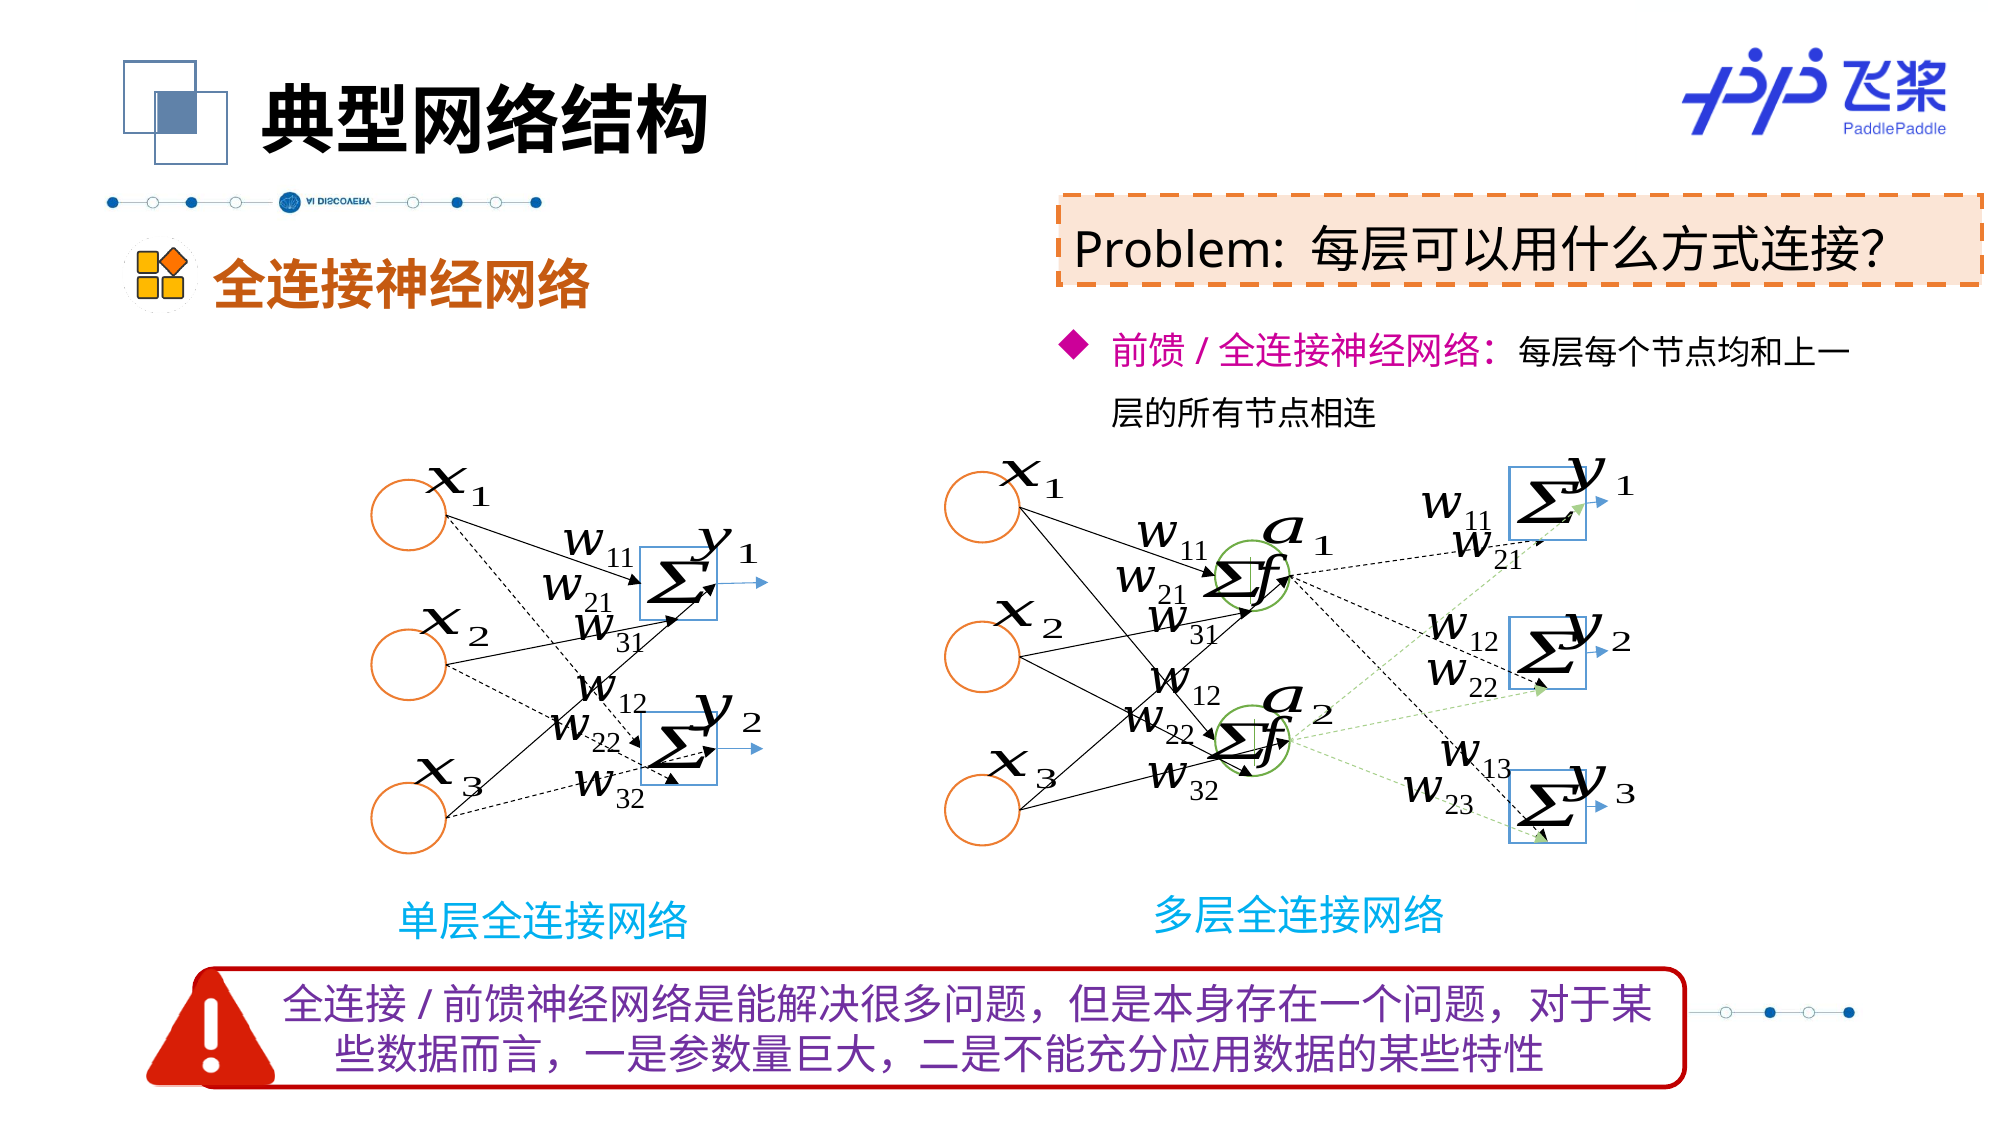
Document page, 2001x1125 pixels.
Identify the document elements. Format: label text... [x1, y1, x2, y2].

text_box Problem: 每层可以用什么方式连接？ [1058, 194, 1983, 286]
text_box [122, 226, 1075, 316]
picture [1635, 0, 1988, 173]
picture [95, 180, 550, 229]
text_box 前馈/全连接神经网络：每层每个节点均和上一层的所有节点相连 [1040, 296, 1895, 440]
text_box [371, 451, 769, 854]
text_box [945, 441, 1636, 846]
text_box 典型网络结构 [245, 65, 916, 171]
text_box 多层全连接网络 [1098, 858, 1476, 949]
picture [1688, 990, 1863, 1039]
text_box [146, 968, 1685, 1088]
text_box 单层全连接网络 [317, 874, 771, 952]
